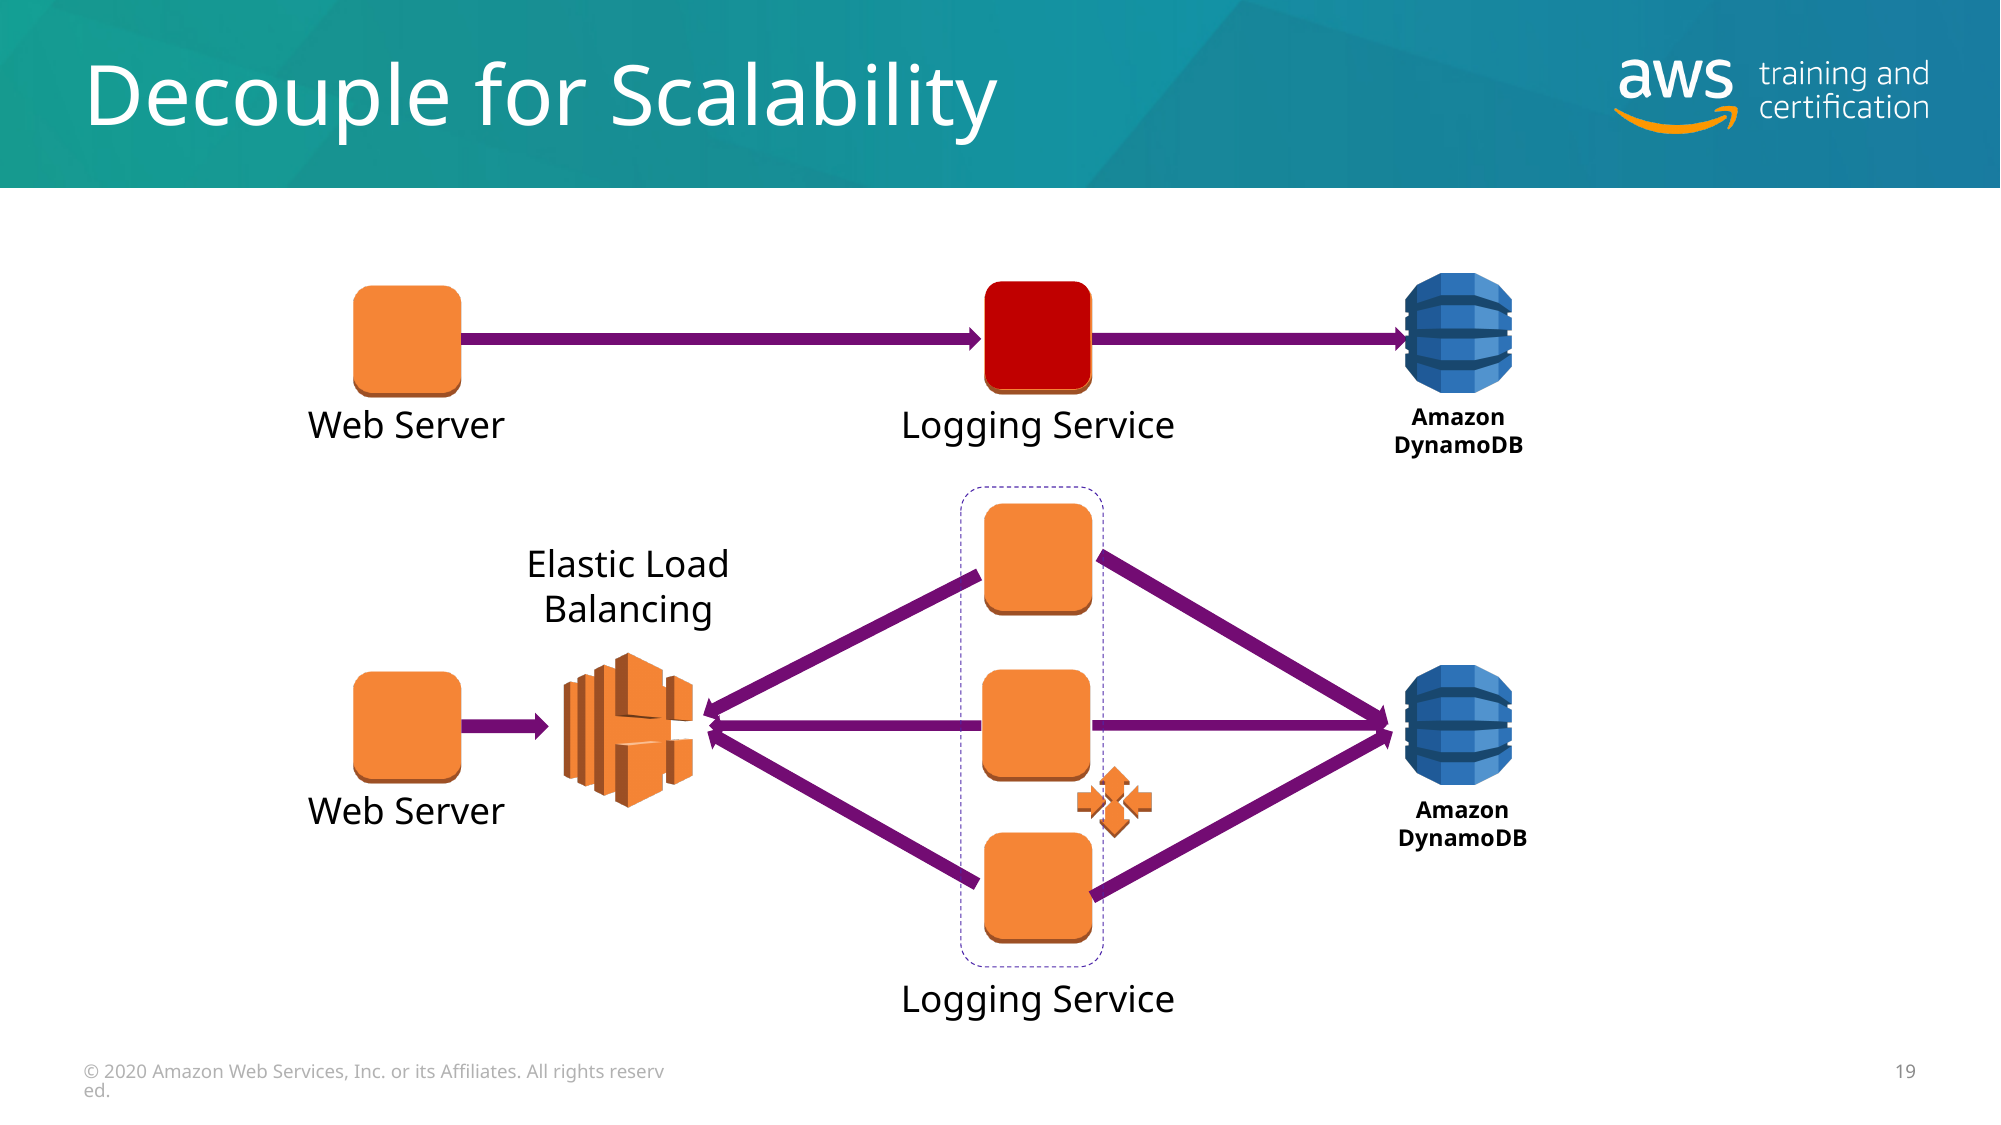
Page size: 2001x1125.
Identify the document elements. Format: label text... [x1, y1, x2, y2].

text_box [1195, 734, 1373, 842]
slide_number 19 [1481, 1042, 1932, 1103]
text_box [1373, 665, 1553, 826]
title Decouple for Scalability [68, 59, 1551, 138]
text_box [1369, 273, 1549, 434]
text_box [1104, 548, 1373, 731]
text_box [702, 576, 960, 722]
picture [981, 669, 1152, 839]
picture [983, 503, 1093, 616]
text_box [252, 285, 562, 455]
text_box Elastic Load Balancing [459, 533, 798, 637]
picture [562, 651, 694, 809]
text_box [868, 282, 1208, 455]
picture [0, 0, 2000, 188]
text_box [1104, 719, 1373, 732]
text_box [706, 730, 900, 832]
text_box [868, 832, 1208, 1029]
text_box [708, 719, 960, 738]
text_box [960, 486, 1104, 832]
text_box [1208, 332, 1369, 346]
text_box [562, 332, 868, 346]
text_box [252, 671, 562, 840]
footer © 2020 Amazon Web Services, Inc. or its Affiliates. All rights reserved. [68, 1042, 682, 1103]
